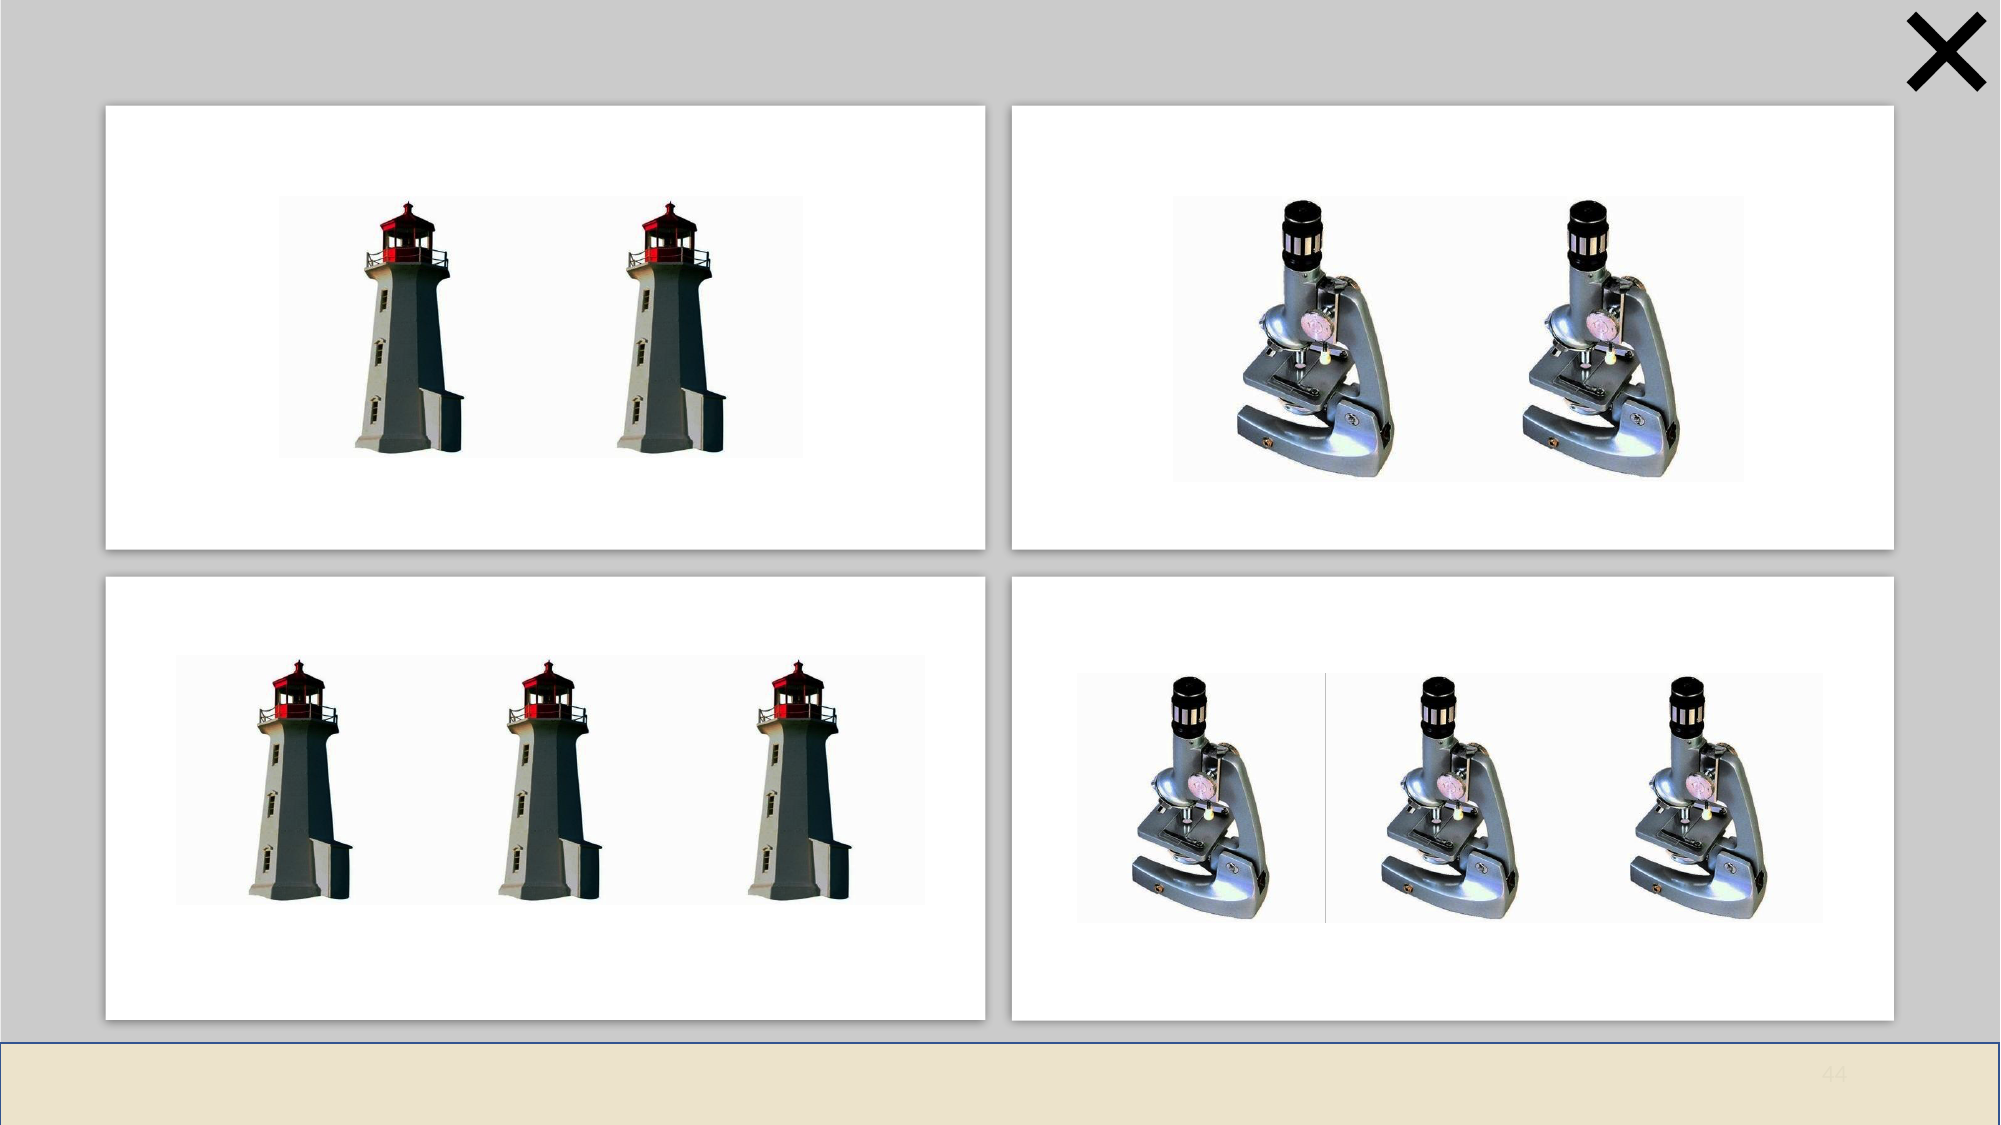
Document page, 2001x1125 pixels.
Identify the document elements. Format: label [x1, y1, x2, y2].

text_box [104, 104, 986, 551]
picture [279, 196, 803, 458]
text_box [0, 0, 2000, 1042]
text_box [0, 1042, 2000, 1125]
picture [1173, 196, 1744, 482]
picture [1892, 0, 2000, 106]
picture [1077, 673, 1823, 923]
text_box [104, 576, 986, 1021]
text_box [1011, 104, 1895, 551]
picture [176, 655, 925, 905]
text_box [1011, 576, 1895, 1022]
